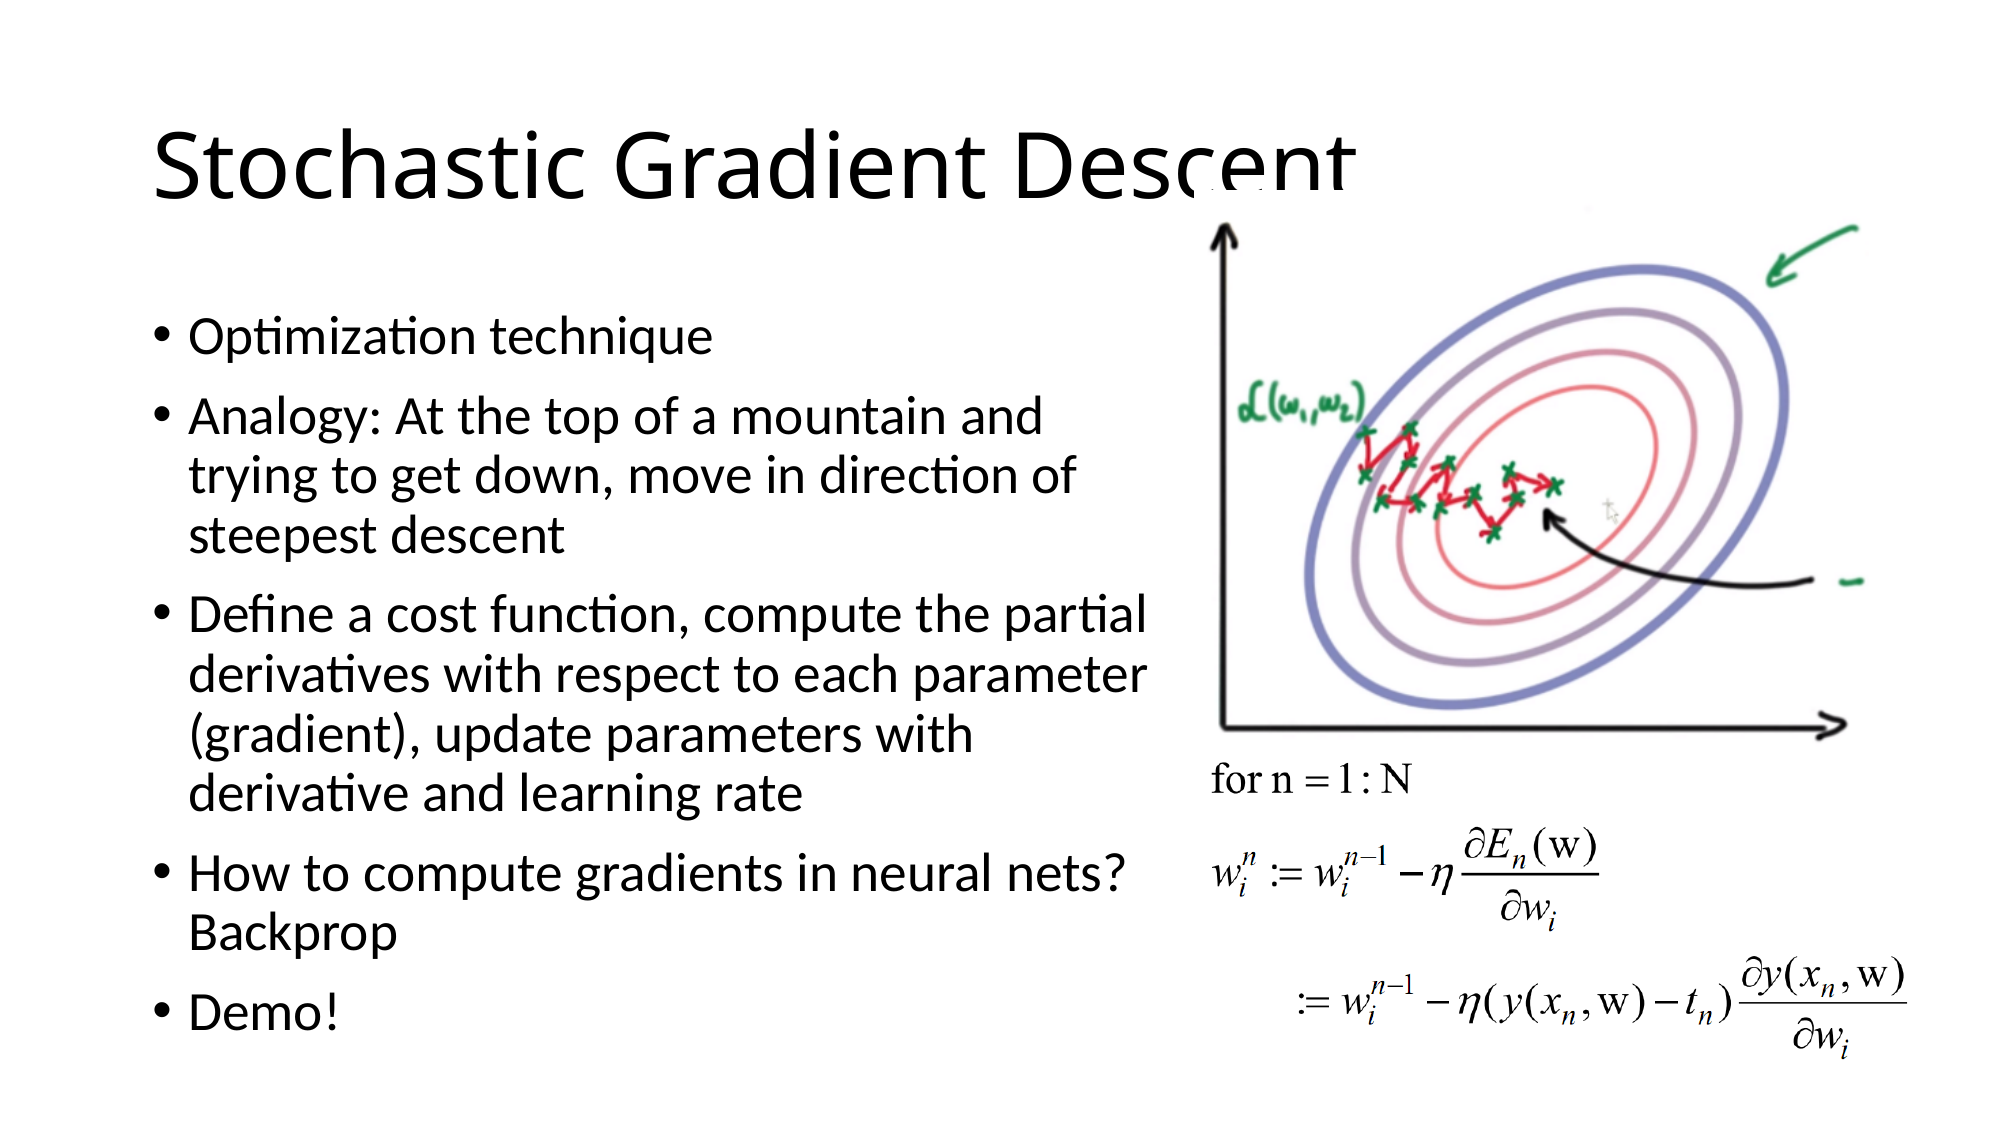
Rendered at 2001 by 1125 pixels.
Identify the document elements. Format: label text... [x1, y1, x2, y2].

picture [1194, 190, 1948, 1081]
title Stochastic Gradient Descent [137, 59, 1863, 278]
list Optimization technique Analogy: At the top of a mountain and trying to get down, move in direction of steepest descent Define a cost function, compute the partial derivatives with respect to each parameter (gradient), update parameters with derivative and learning rate How to compute gradients in neural nets? Backprop Demo! [137, 299, 1194, 1053]
